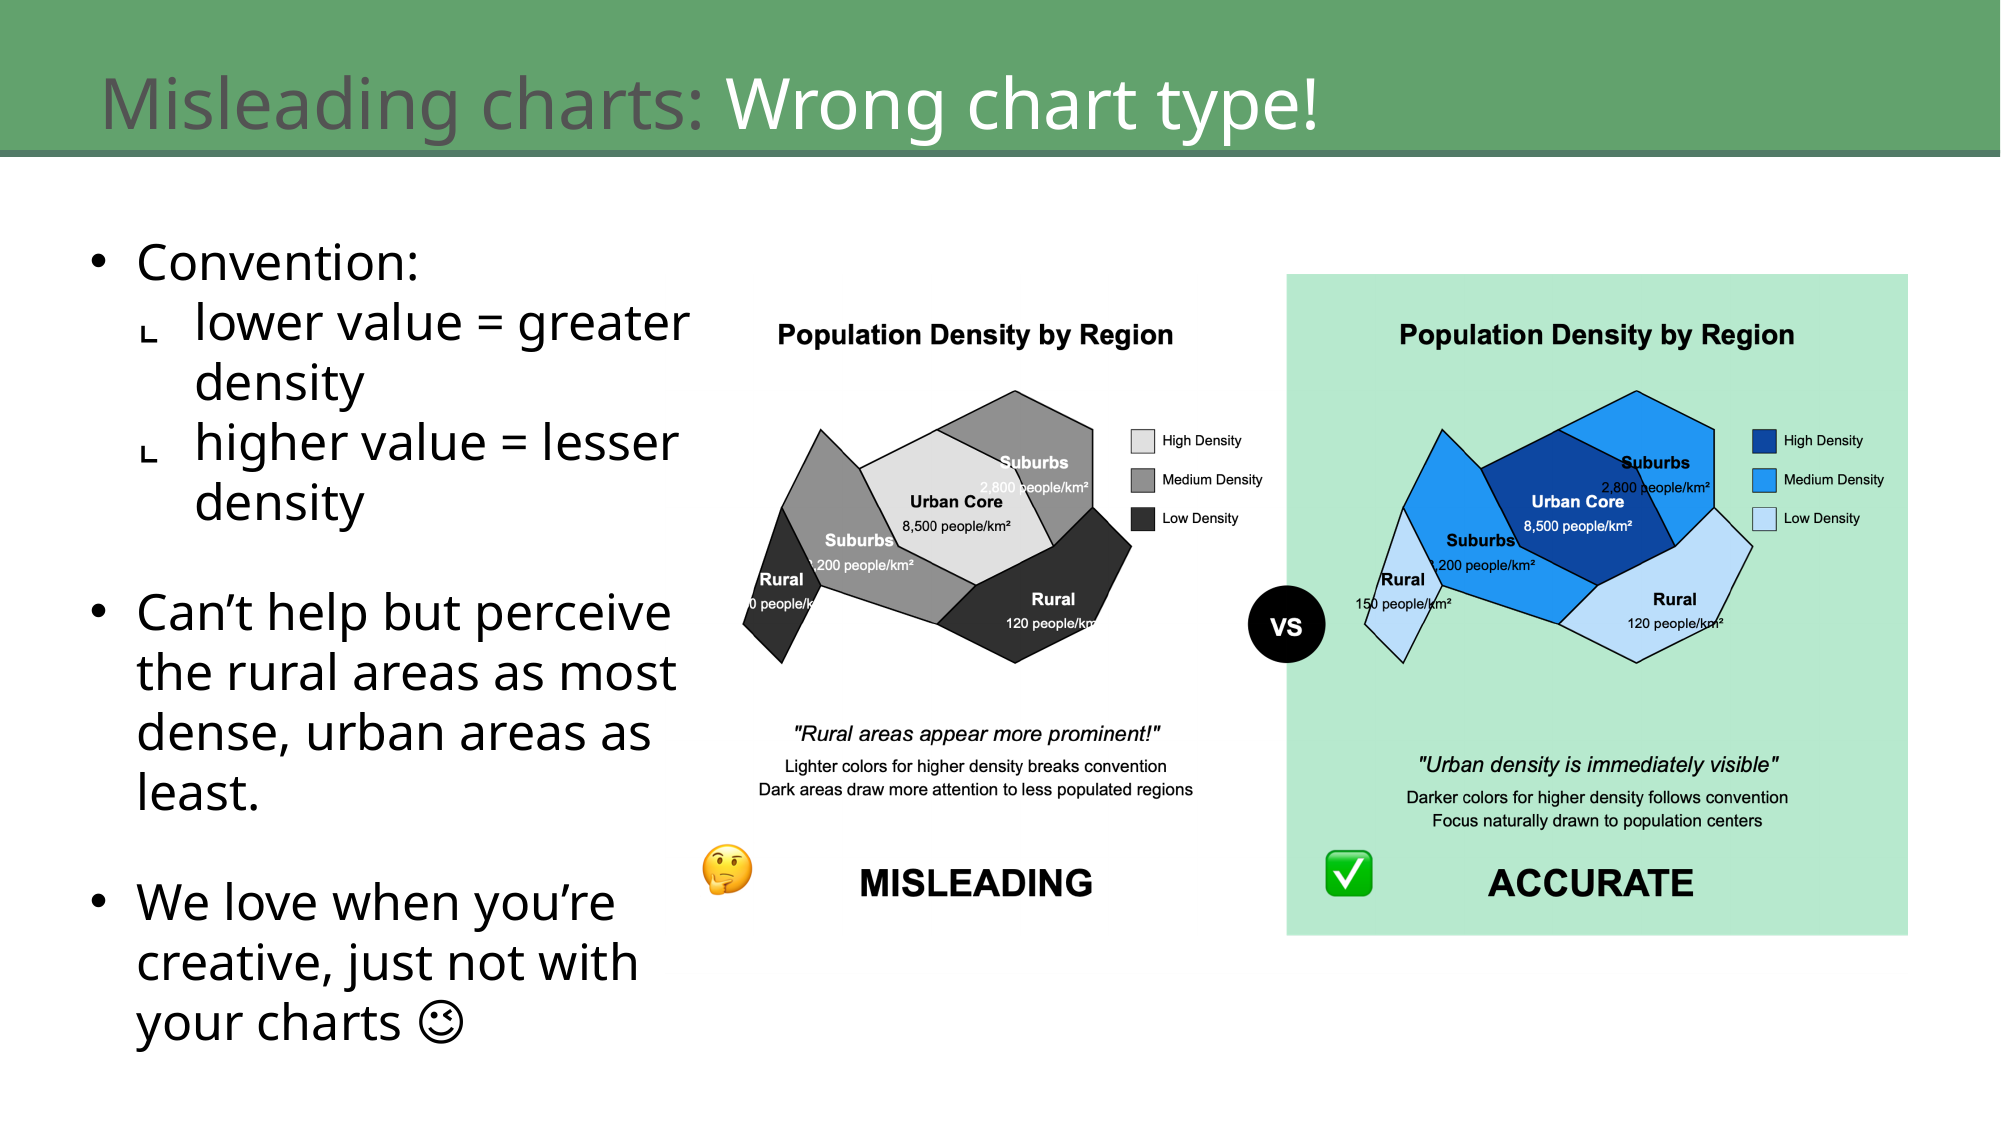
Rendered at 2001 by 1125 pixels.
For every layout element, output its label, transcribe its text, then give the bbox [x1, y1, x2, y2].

title Misleading charts: Wrong chart type! [99, 50, 1901, 154]
picture [665, 274, 1908, 974]
text_box Convention: lower value = greater density higher value = lesser density Can’t help but perceive the rural areas as most dense, urban areas as least. We love when you’re creative, just not with your charts 😉 [75, 222, 725, 1058]
